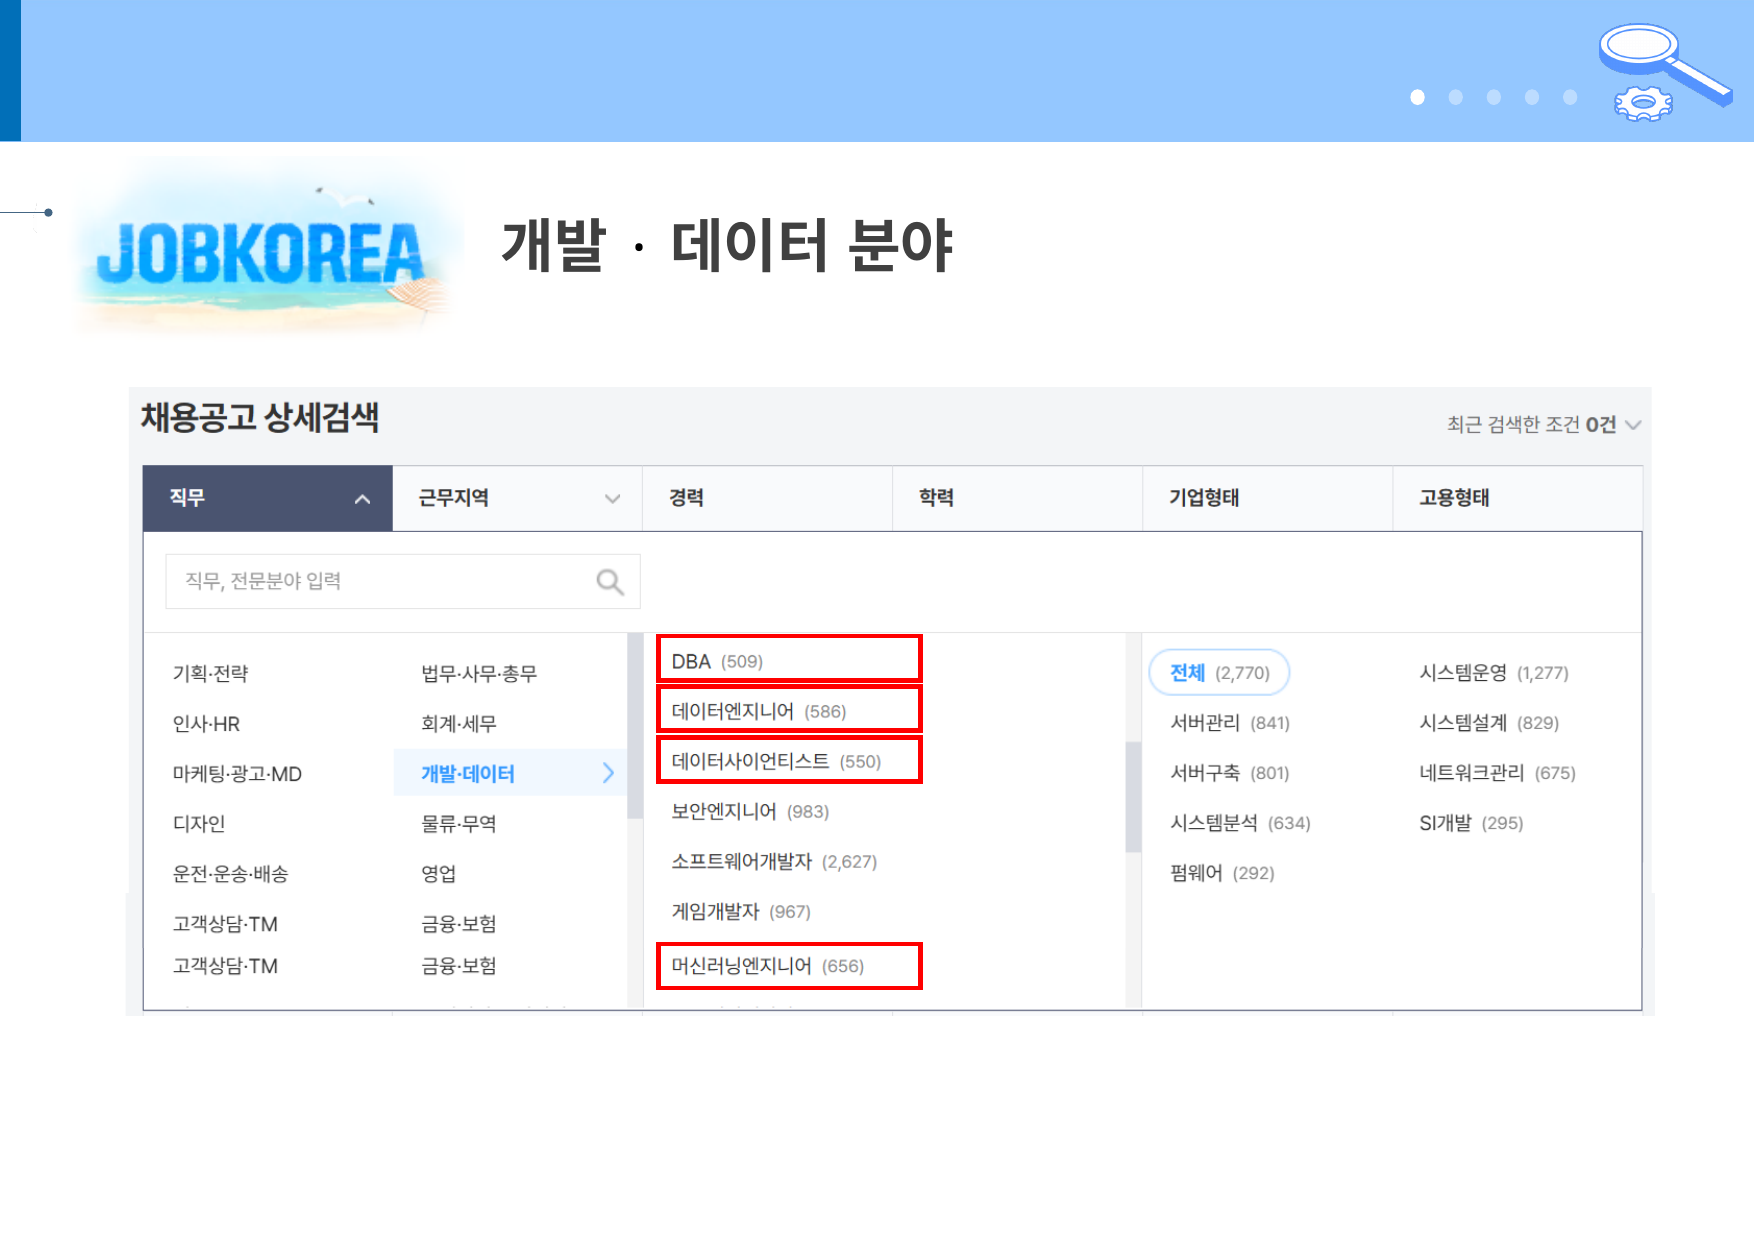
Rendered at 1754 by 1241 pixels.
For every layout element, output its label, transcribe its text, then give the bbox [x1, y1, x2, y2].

picture [21, 0, 1754, 142]
picture [33, 156, 483, 356]
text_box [125, 387, 1655, 1016]
text_box 개발·데이터 분야 [483, 212, 1026, 276]
